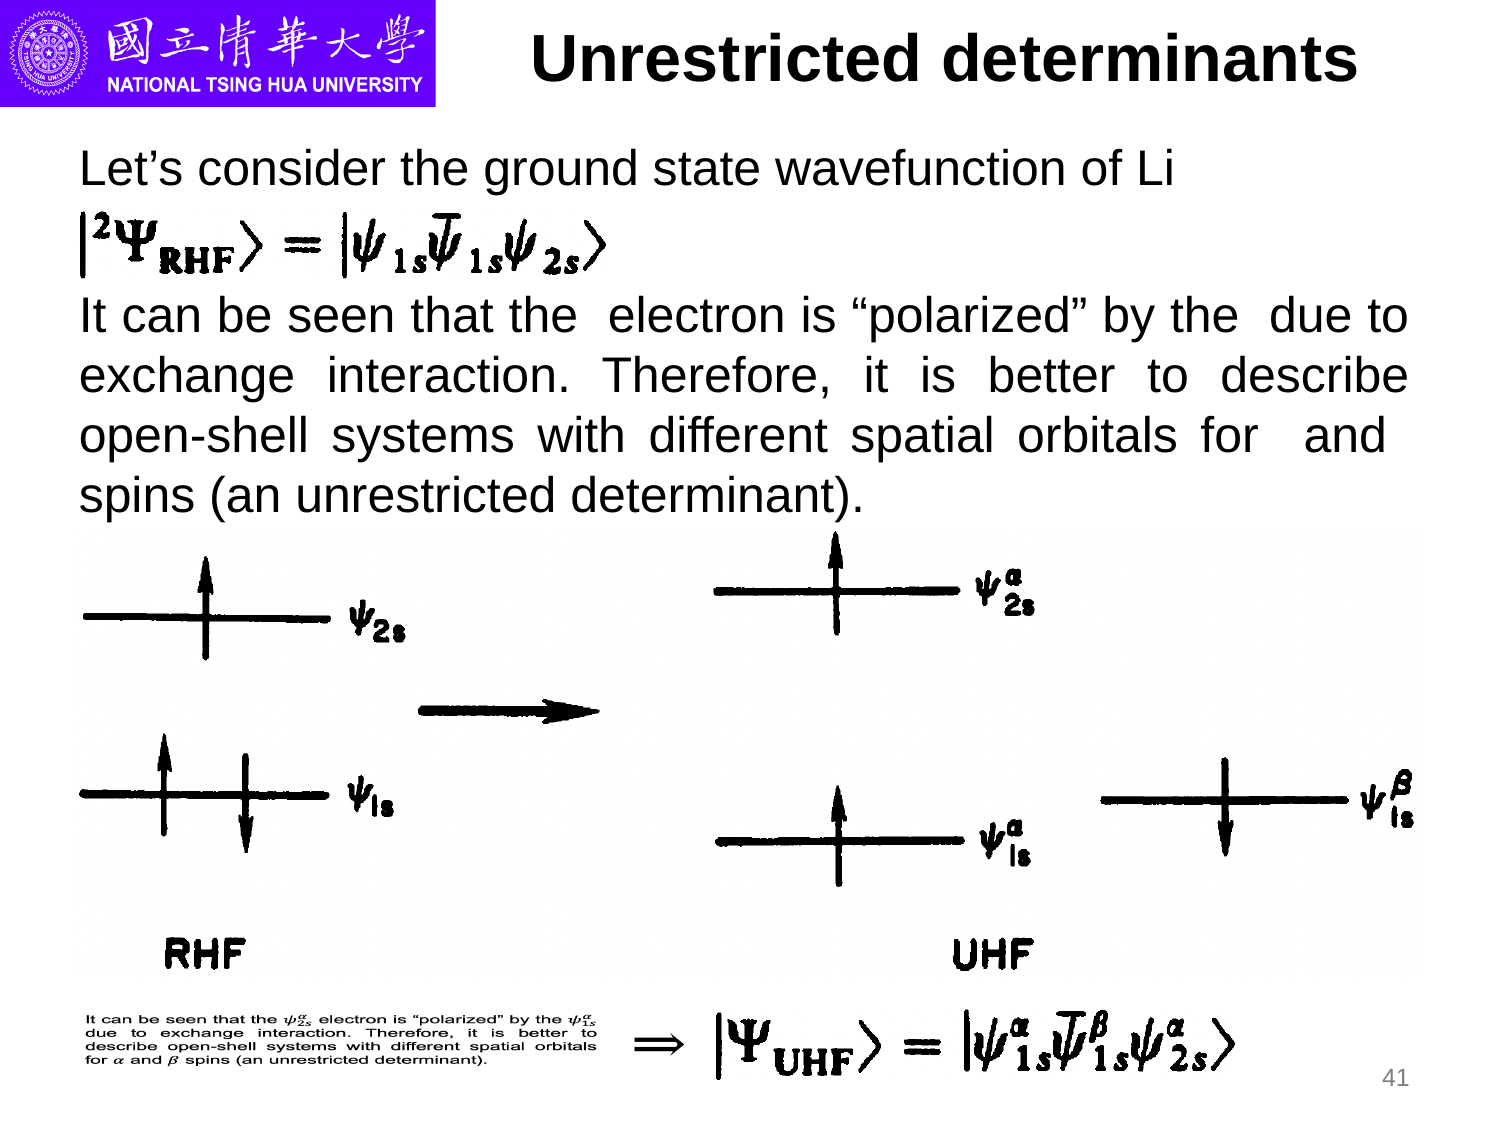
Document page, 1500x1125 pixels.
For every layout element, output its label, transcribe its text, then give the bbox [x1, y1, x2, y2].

picture [73, 527, 1426, 980]
slide_number 41 [1308, 1050, 1425, 1103]
text_box Let’s consider the ground state wavefunction of Li [64, 127, 1425, 203]
picture [0, 0, 436, 107]
picture [710, 1009, 1238, 1082]
title Unrestricted determinants [515, 0, 1475, 107]
picture [73, 206, 610, 279]
picture [73, 1009, 610, 1082]
